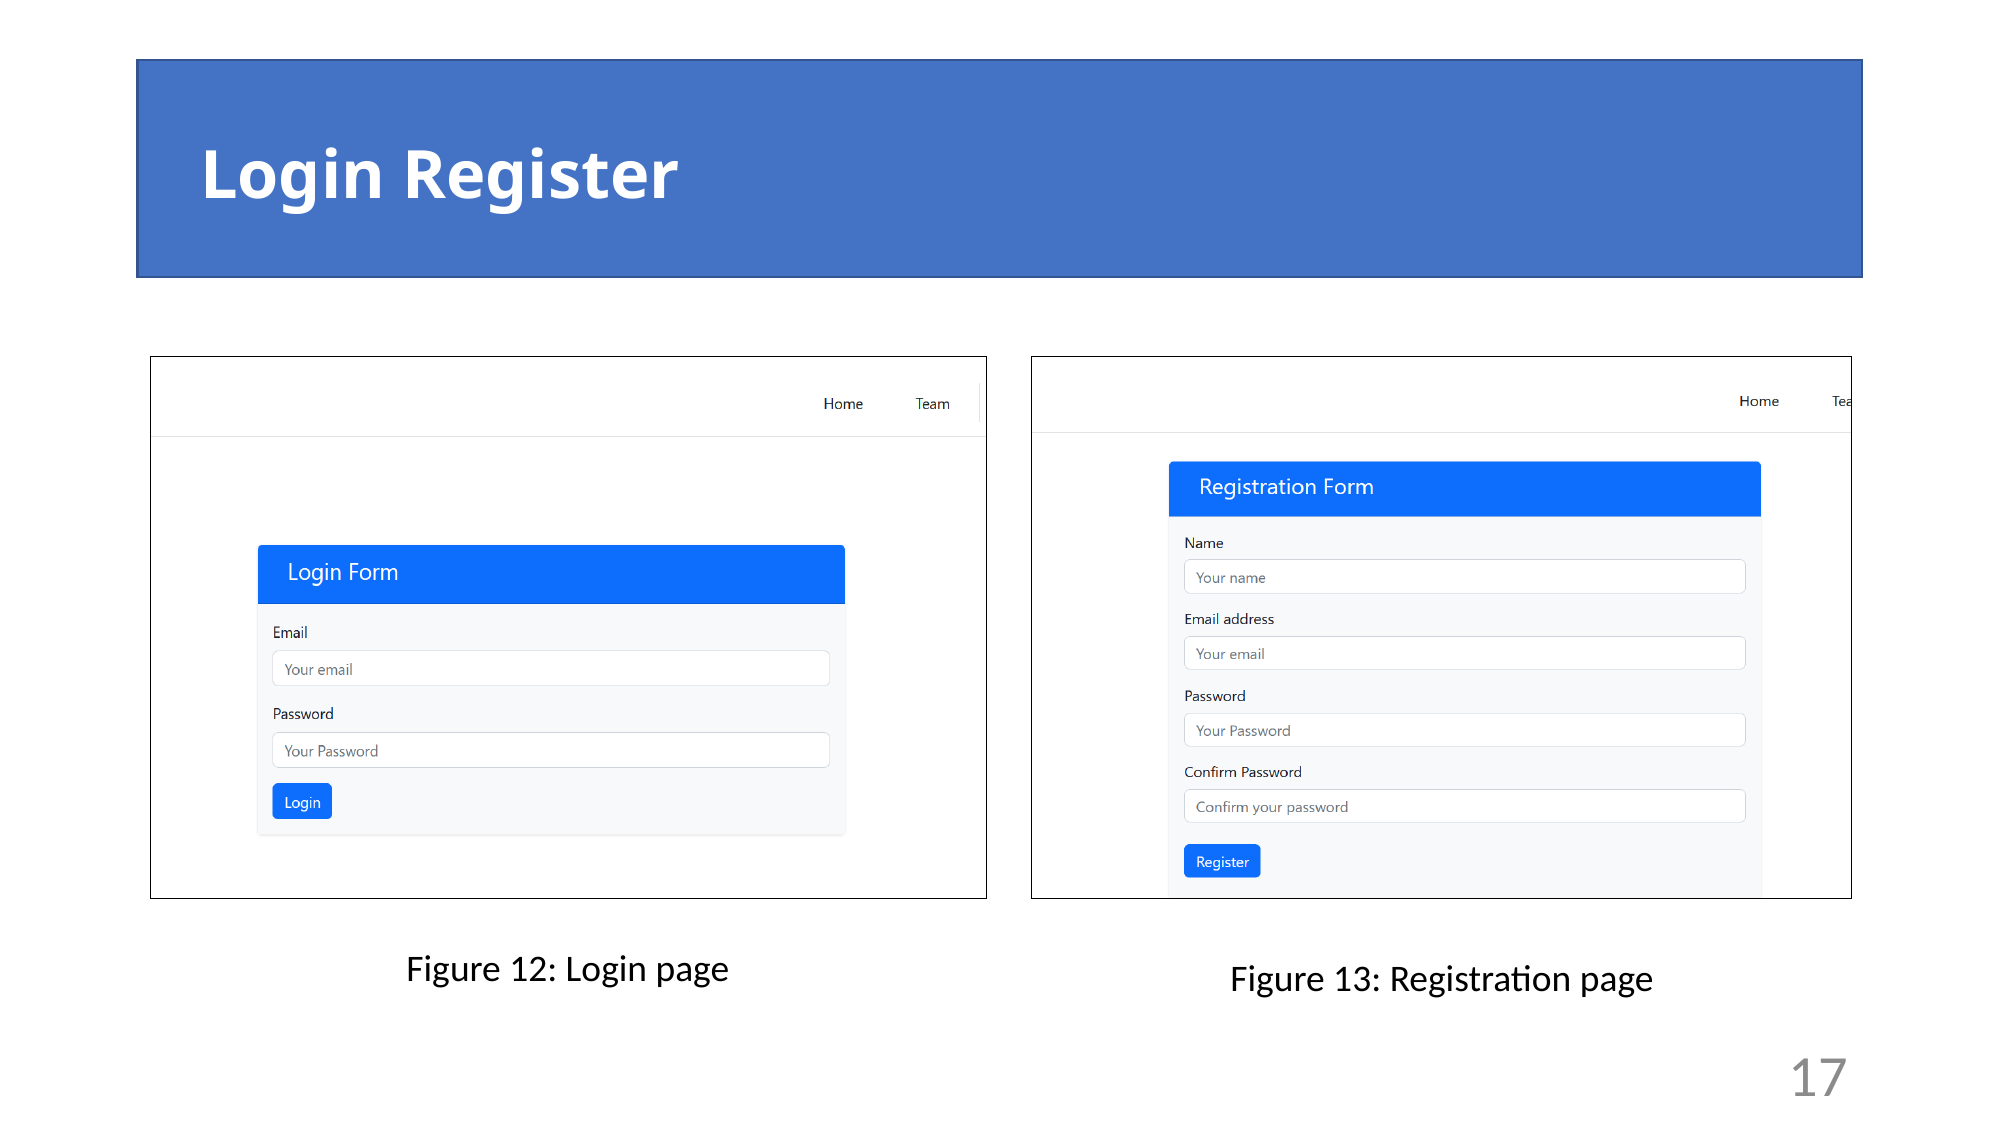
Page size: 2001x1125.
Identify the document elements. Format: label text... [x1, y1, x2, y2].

picture [149, 356, 987, 899]
slide_number 17 [1412, 1042, 1863, 1103]
picture [1031, 356, 1852, 899]
text_box Figure 12: Login page [391, 936, 745, 997]
title Login Register [136, 59, 1863, 278]
text_box Figure 13: Registration page [1215, 946, 1669, 1007]
